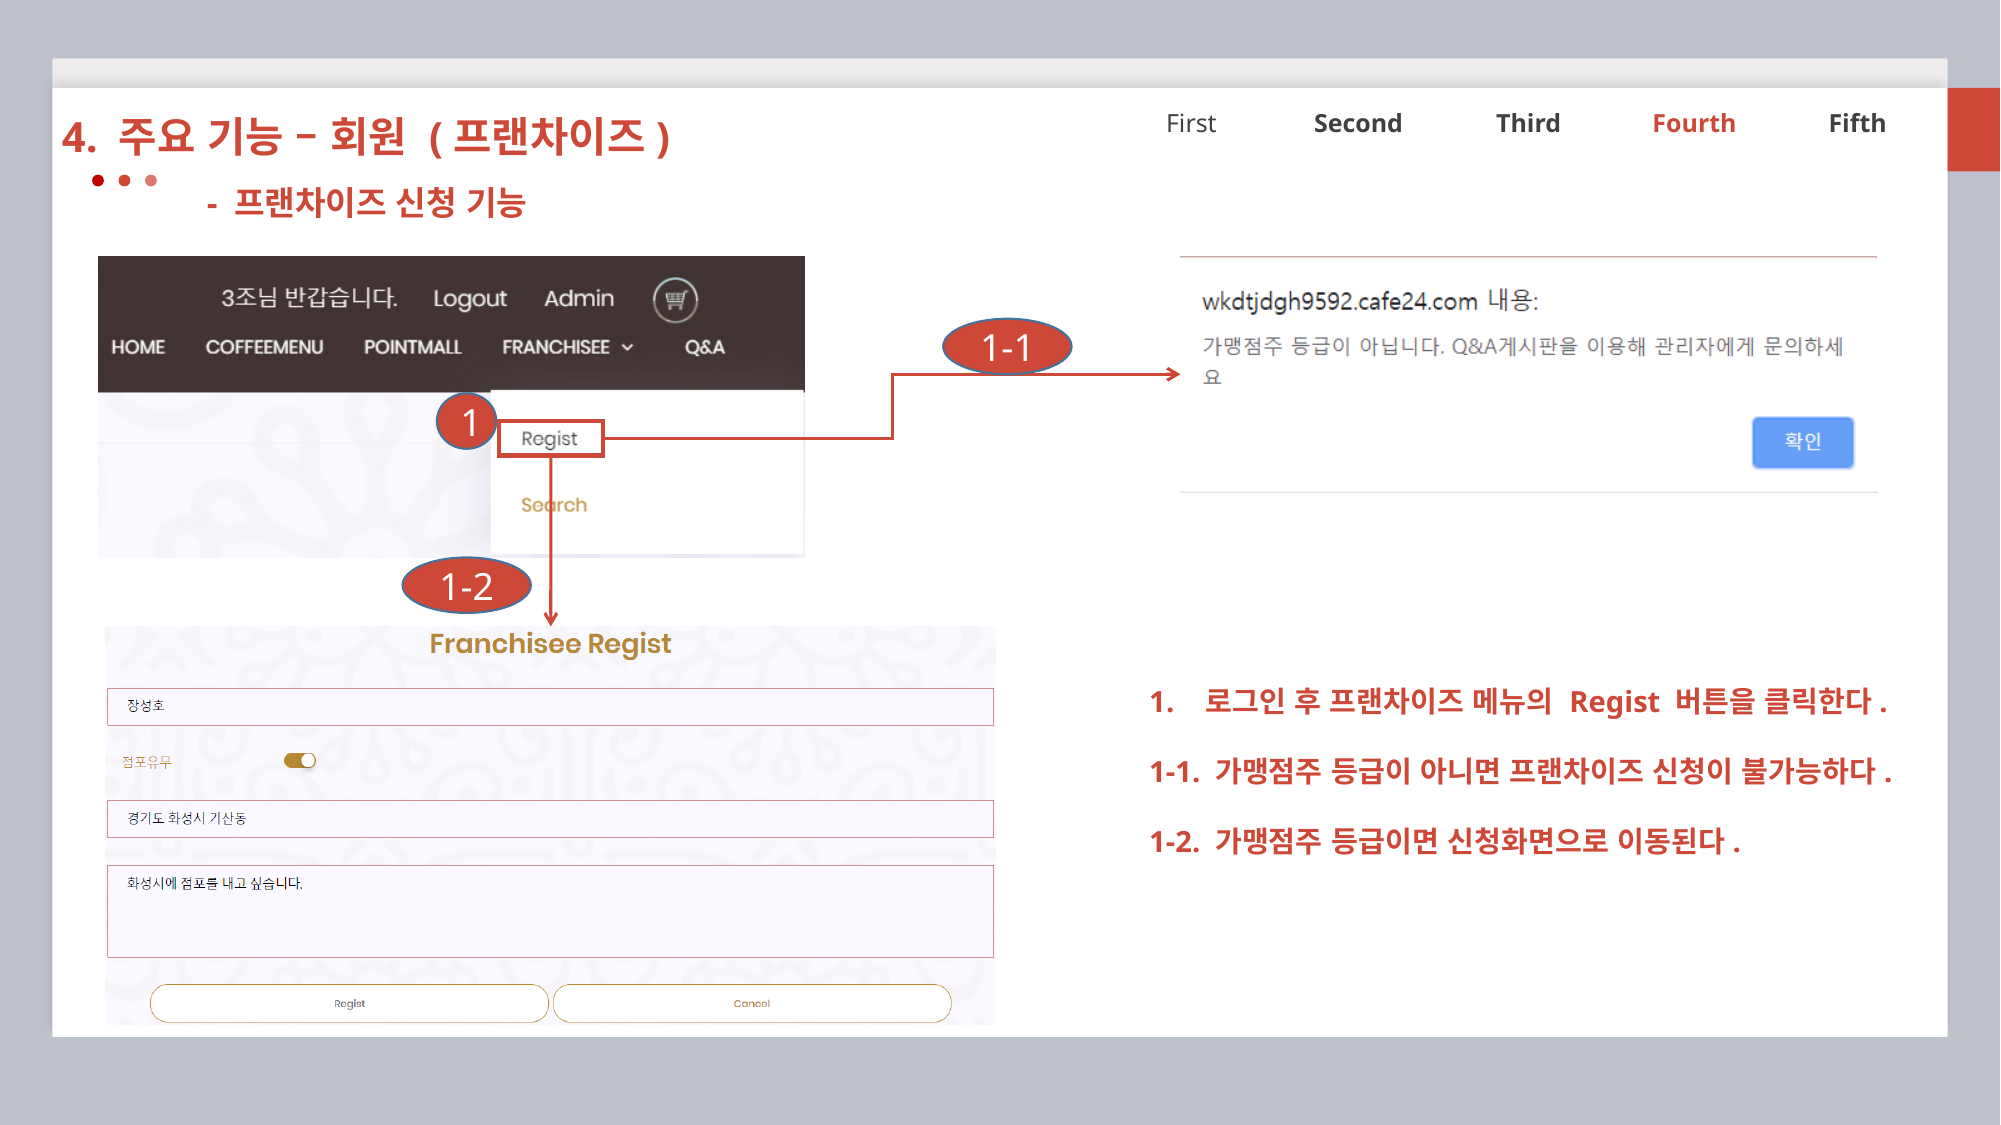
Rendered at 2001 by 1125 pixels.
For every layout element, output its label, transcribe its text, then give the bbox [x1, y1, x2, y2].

text_box Fourth [1637, 100, 1752, 145]
text_box [117, 173, 132, 188]
text_box 1-2 [401, 558, 532, 614]
text_box [143, 173, 158, 188]
picture [97, 256, 805, 558]
text_box [1947, 87, 2000, 172]
text_box 1-1 [942, 317, 1073, 374]
text_box Second [1299, 100, 1418, 145]
text_box - 프랜차이즈 신청 기능 [192, 174, 543, 230]
text_box Third [1481, 100, 1576, 145]
text_box [90, 173, 105, 188]
picture [105, 626, 996, 1025]
text_box 로그인 후 프랜차이즈 메뉴의 Regist 버튼을 클릭한다. 1-1. 가맹점주 등급이 아니면 프랜차이즈 신청이 불가능하다. 1-2. 가맹점주 등급이면 신청화면으로 이동된다. [1134, 676, 1908, 866]
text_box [602, 374, 1181, 439]
picture [1180, 256, 1877, 493]
text_box 4. 주요 기능 – 회원 (프랜차이즈) [47, 103, 685, 169]
text_box Fifth [1813, 100, 1902, 145]
text_box First [1151, 100, 1232, 145]
